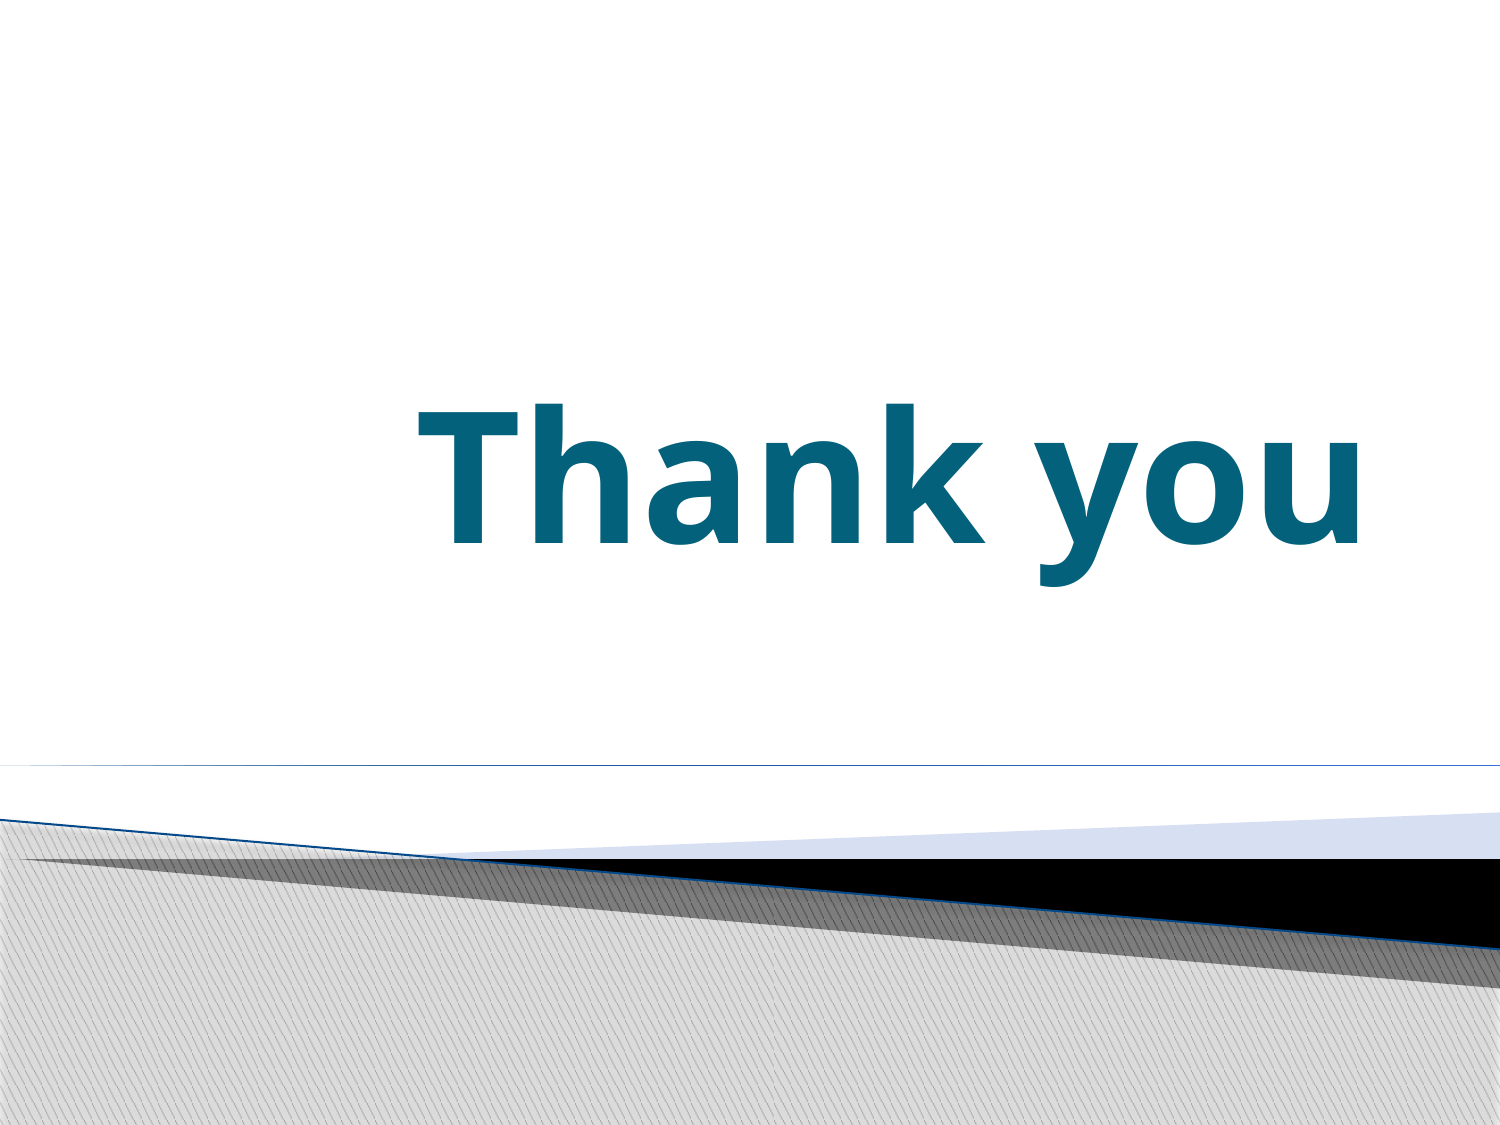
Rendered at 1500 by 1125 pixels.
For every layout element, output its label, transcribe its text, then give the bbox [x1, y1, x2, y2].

title Thank you [112, 287, 1388, 588]
picture [5, 859, 1500, 989]
